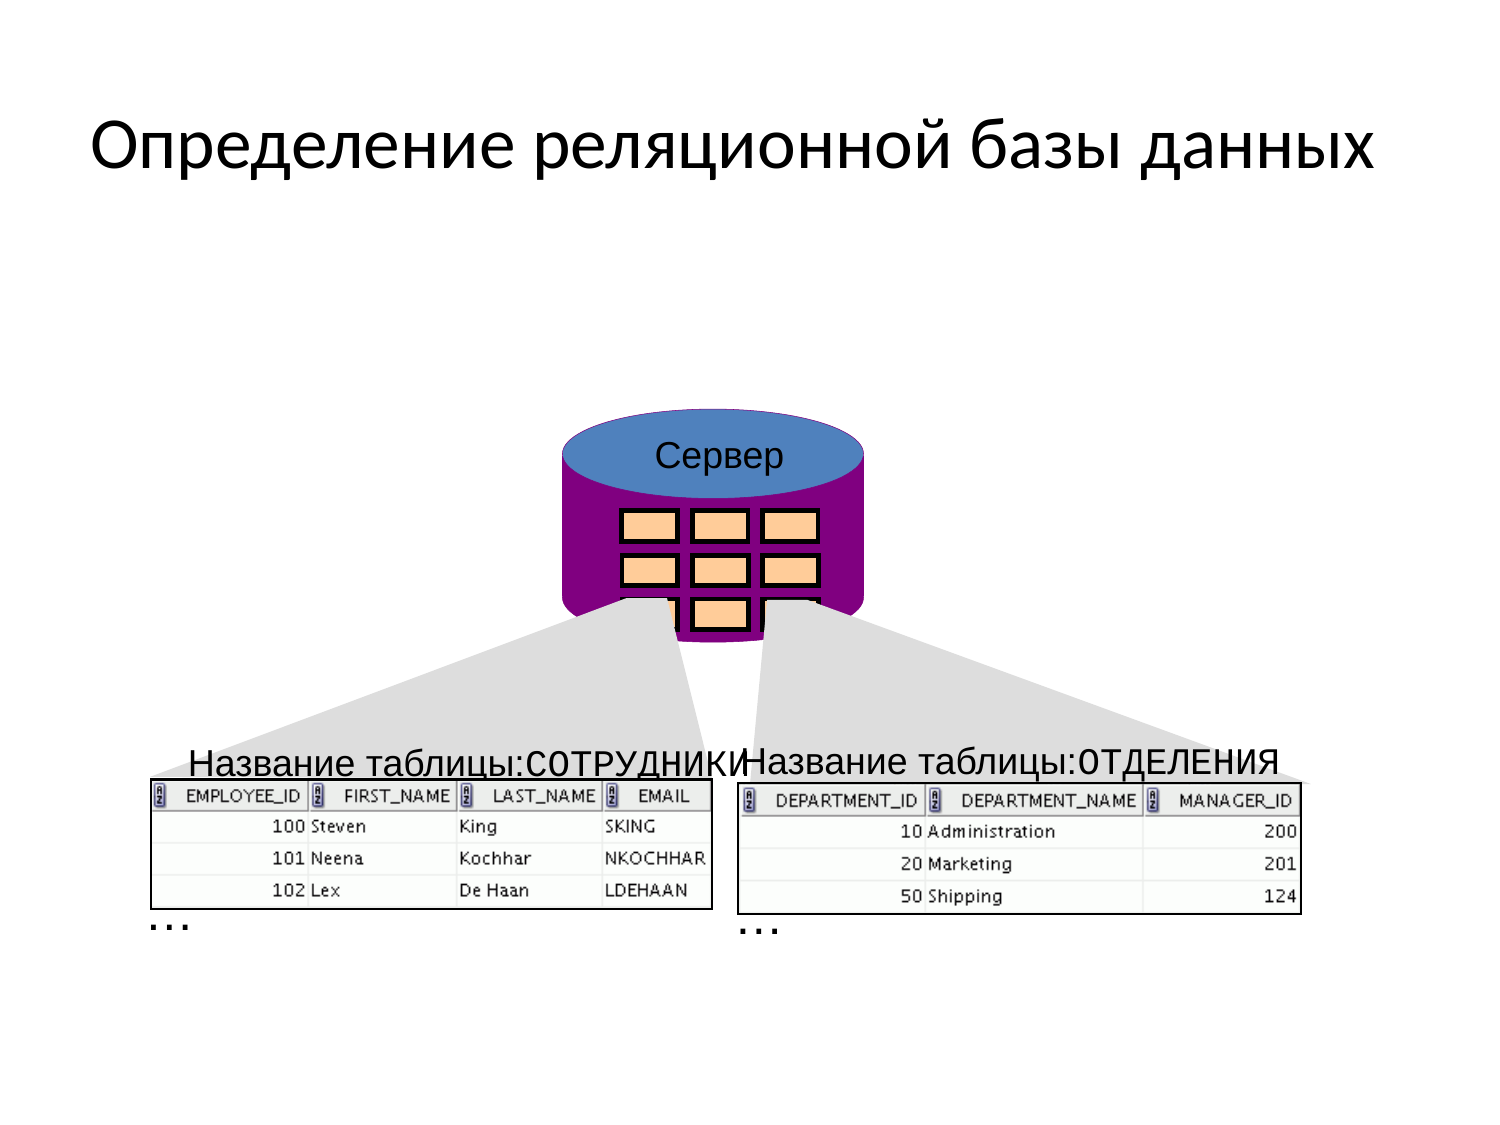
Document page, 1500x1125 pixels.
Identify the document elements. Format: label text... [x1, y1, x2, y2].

text_box [150, 768, 172, 777]
text_box Название таблицы:СОТРУДНИКИ [172, 731, 733, 792]
text_box [755, 622, 1161, 729]
title Определение реляционной базы данных [75, 45, 1425, 233]
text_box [621, 510, 819, 630]
text_box [1251, 762, 1311, 785]
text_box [562, 408, 864, 643]
text_box … [139, 878, 200, 943]
picture [151, 780, 712, 909]
text_box [272, 624, 701, 731]
text_box Название таблицы:ОТДЕЛЕНИЯ [725, 729, 1251, 790]
text_box … [728, 881, 789, 947]
picture [739, 783, 1301, 914]
